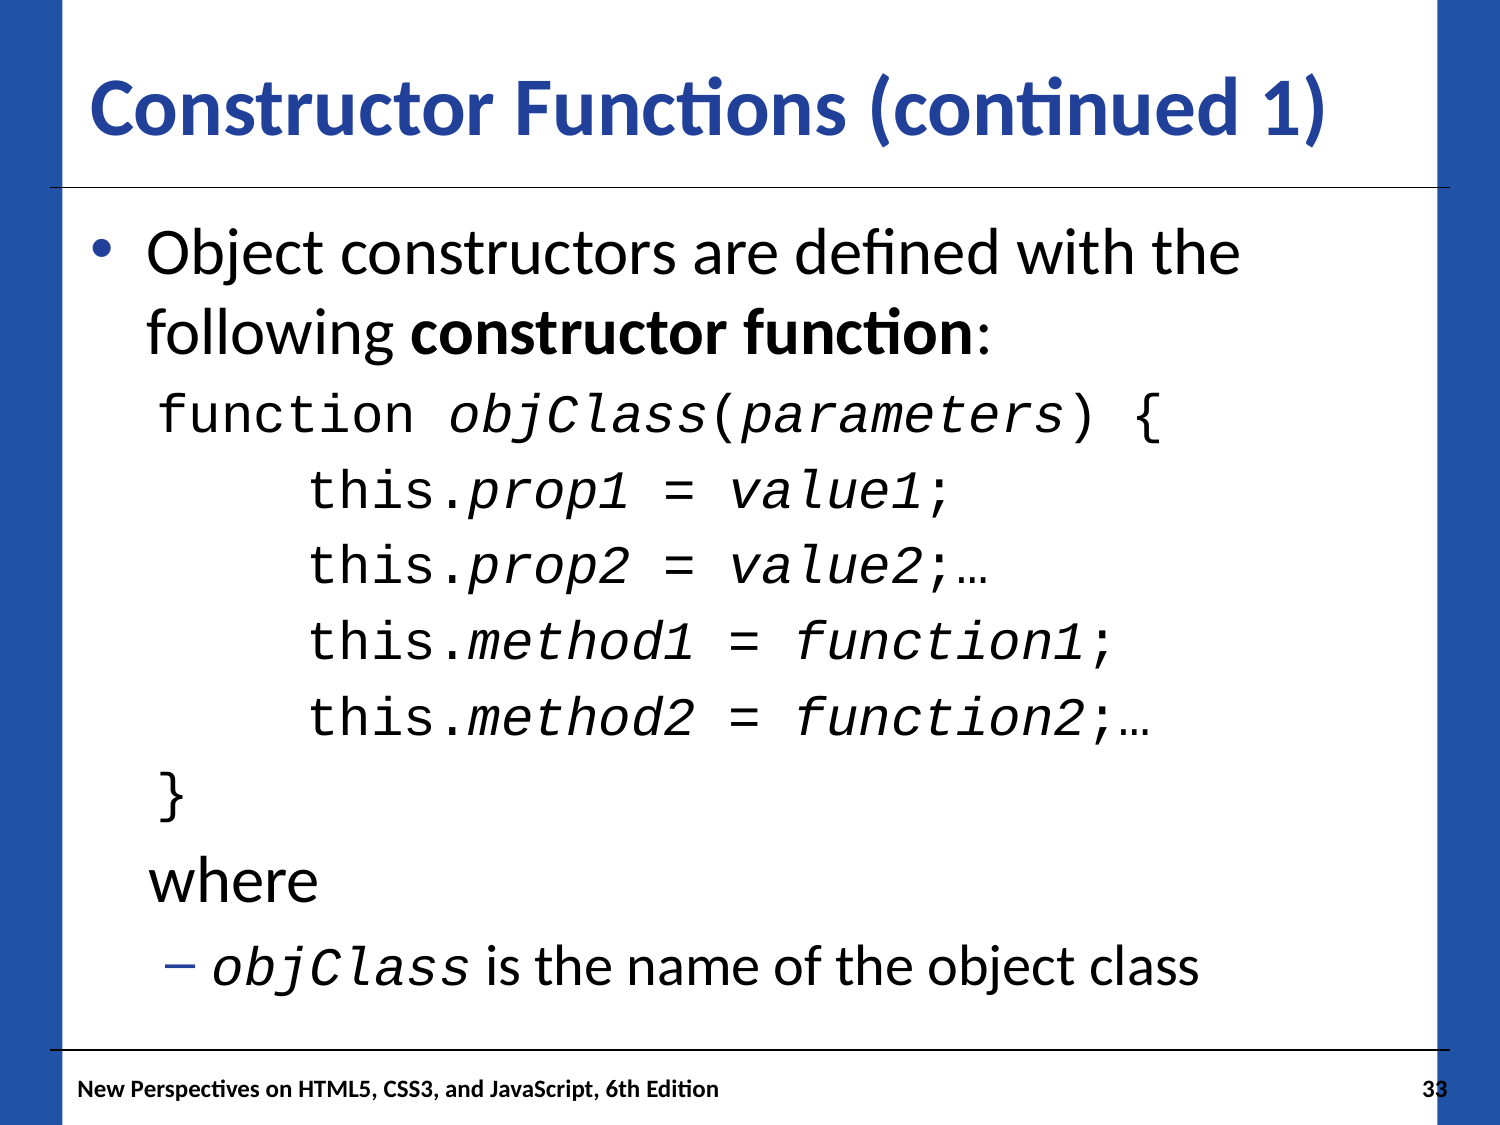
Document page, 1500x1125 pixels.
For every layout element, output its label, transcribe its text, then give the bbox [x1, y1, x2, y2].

footer New Perspectives on HTML5, CSS3, and JavaScript, 6th Edition [62, 1050, 1374, 1125]
title Constructor Functions (continued 1) [74, 24, 1438, 181]
slide_number 33 [1374, 1050, 1463, 1125]
list Object constructors are defined with the following constructor function: function objClass(parameters) { this.prop1 = value1; this.prop2 = value2;… this.method1 = function1; this.method2 = function2;… } where objClass is the name of the object class [74, 199, 1438, 1006]
